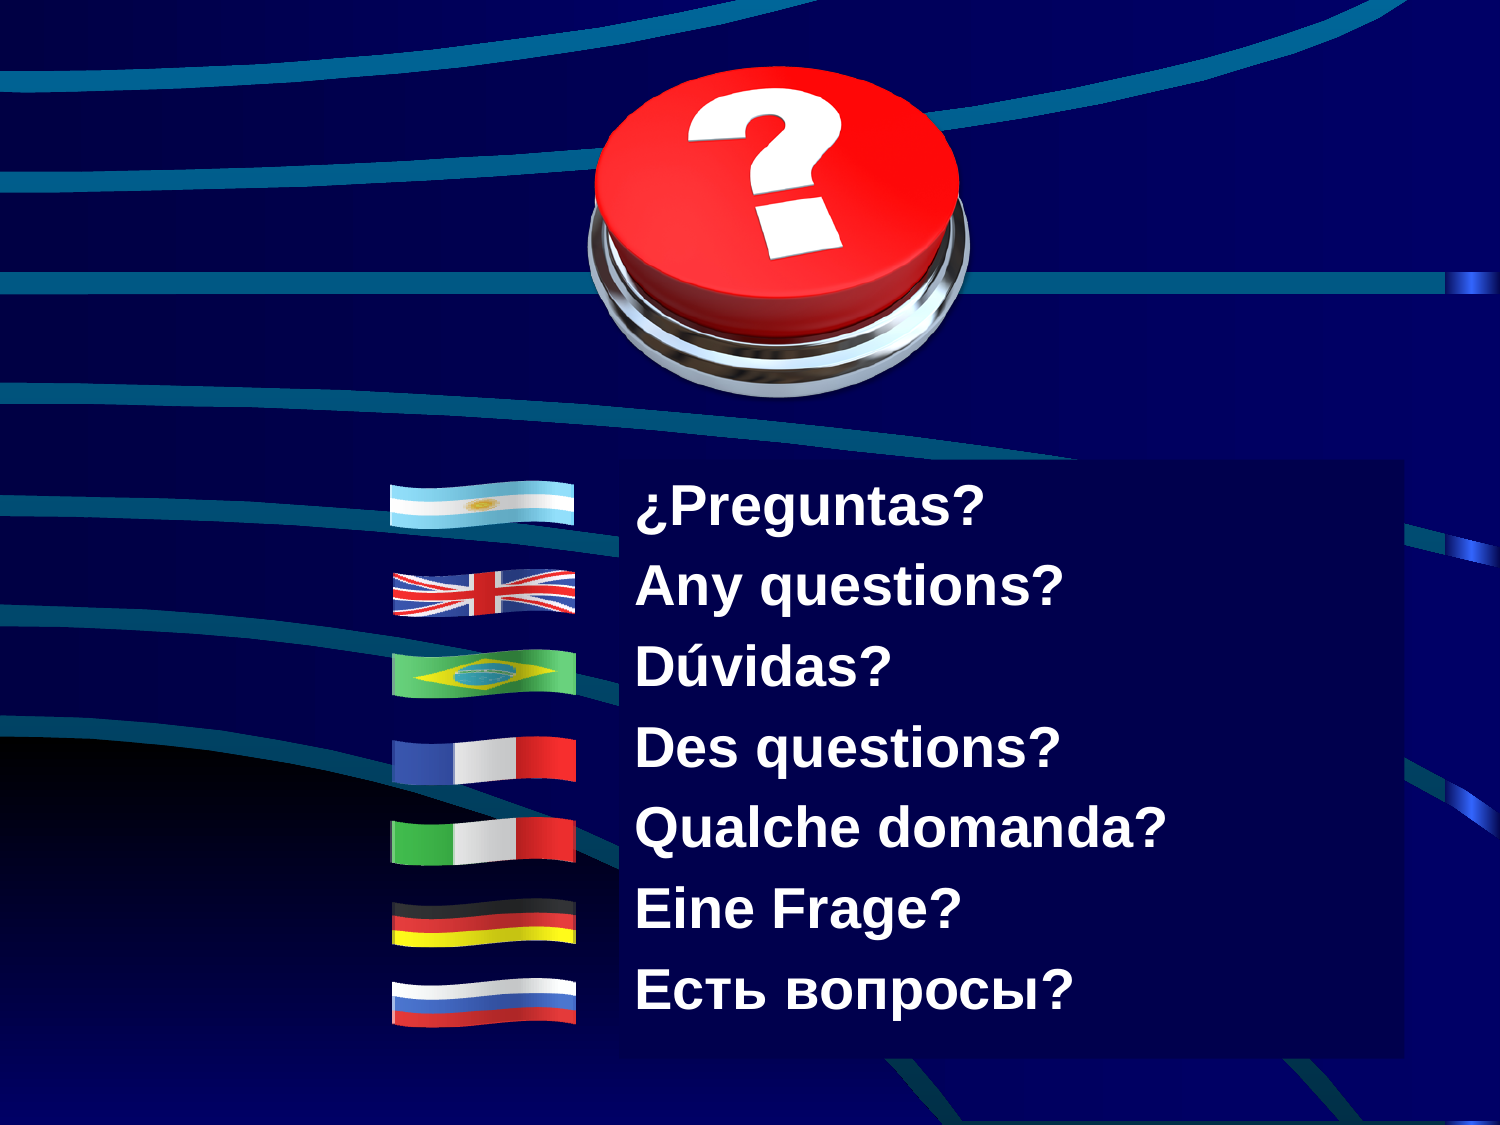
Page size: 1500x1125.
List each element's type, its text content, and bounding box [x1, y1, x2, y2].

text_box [389, 479, 579, 1028]
picture [573, 425, 687, 435]
list ¿Preguntas? Any questions? Dúvidas? Des questions? Qualche domanda? Eine Frage? Есть вопросы? [618, 459, 1405, 1059]
picture [573, 28, 999, 435]
